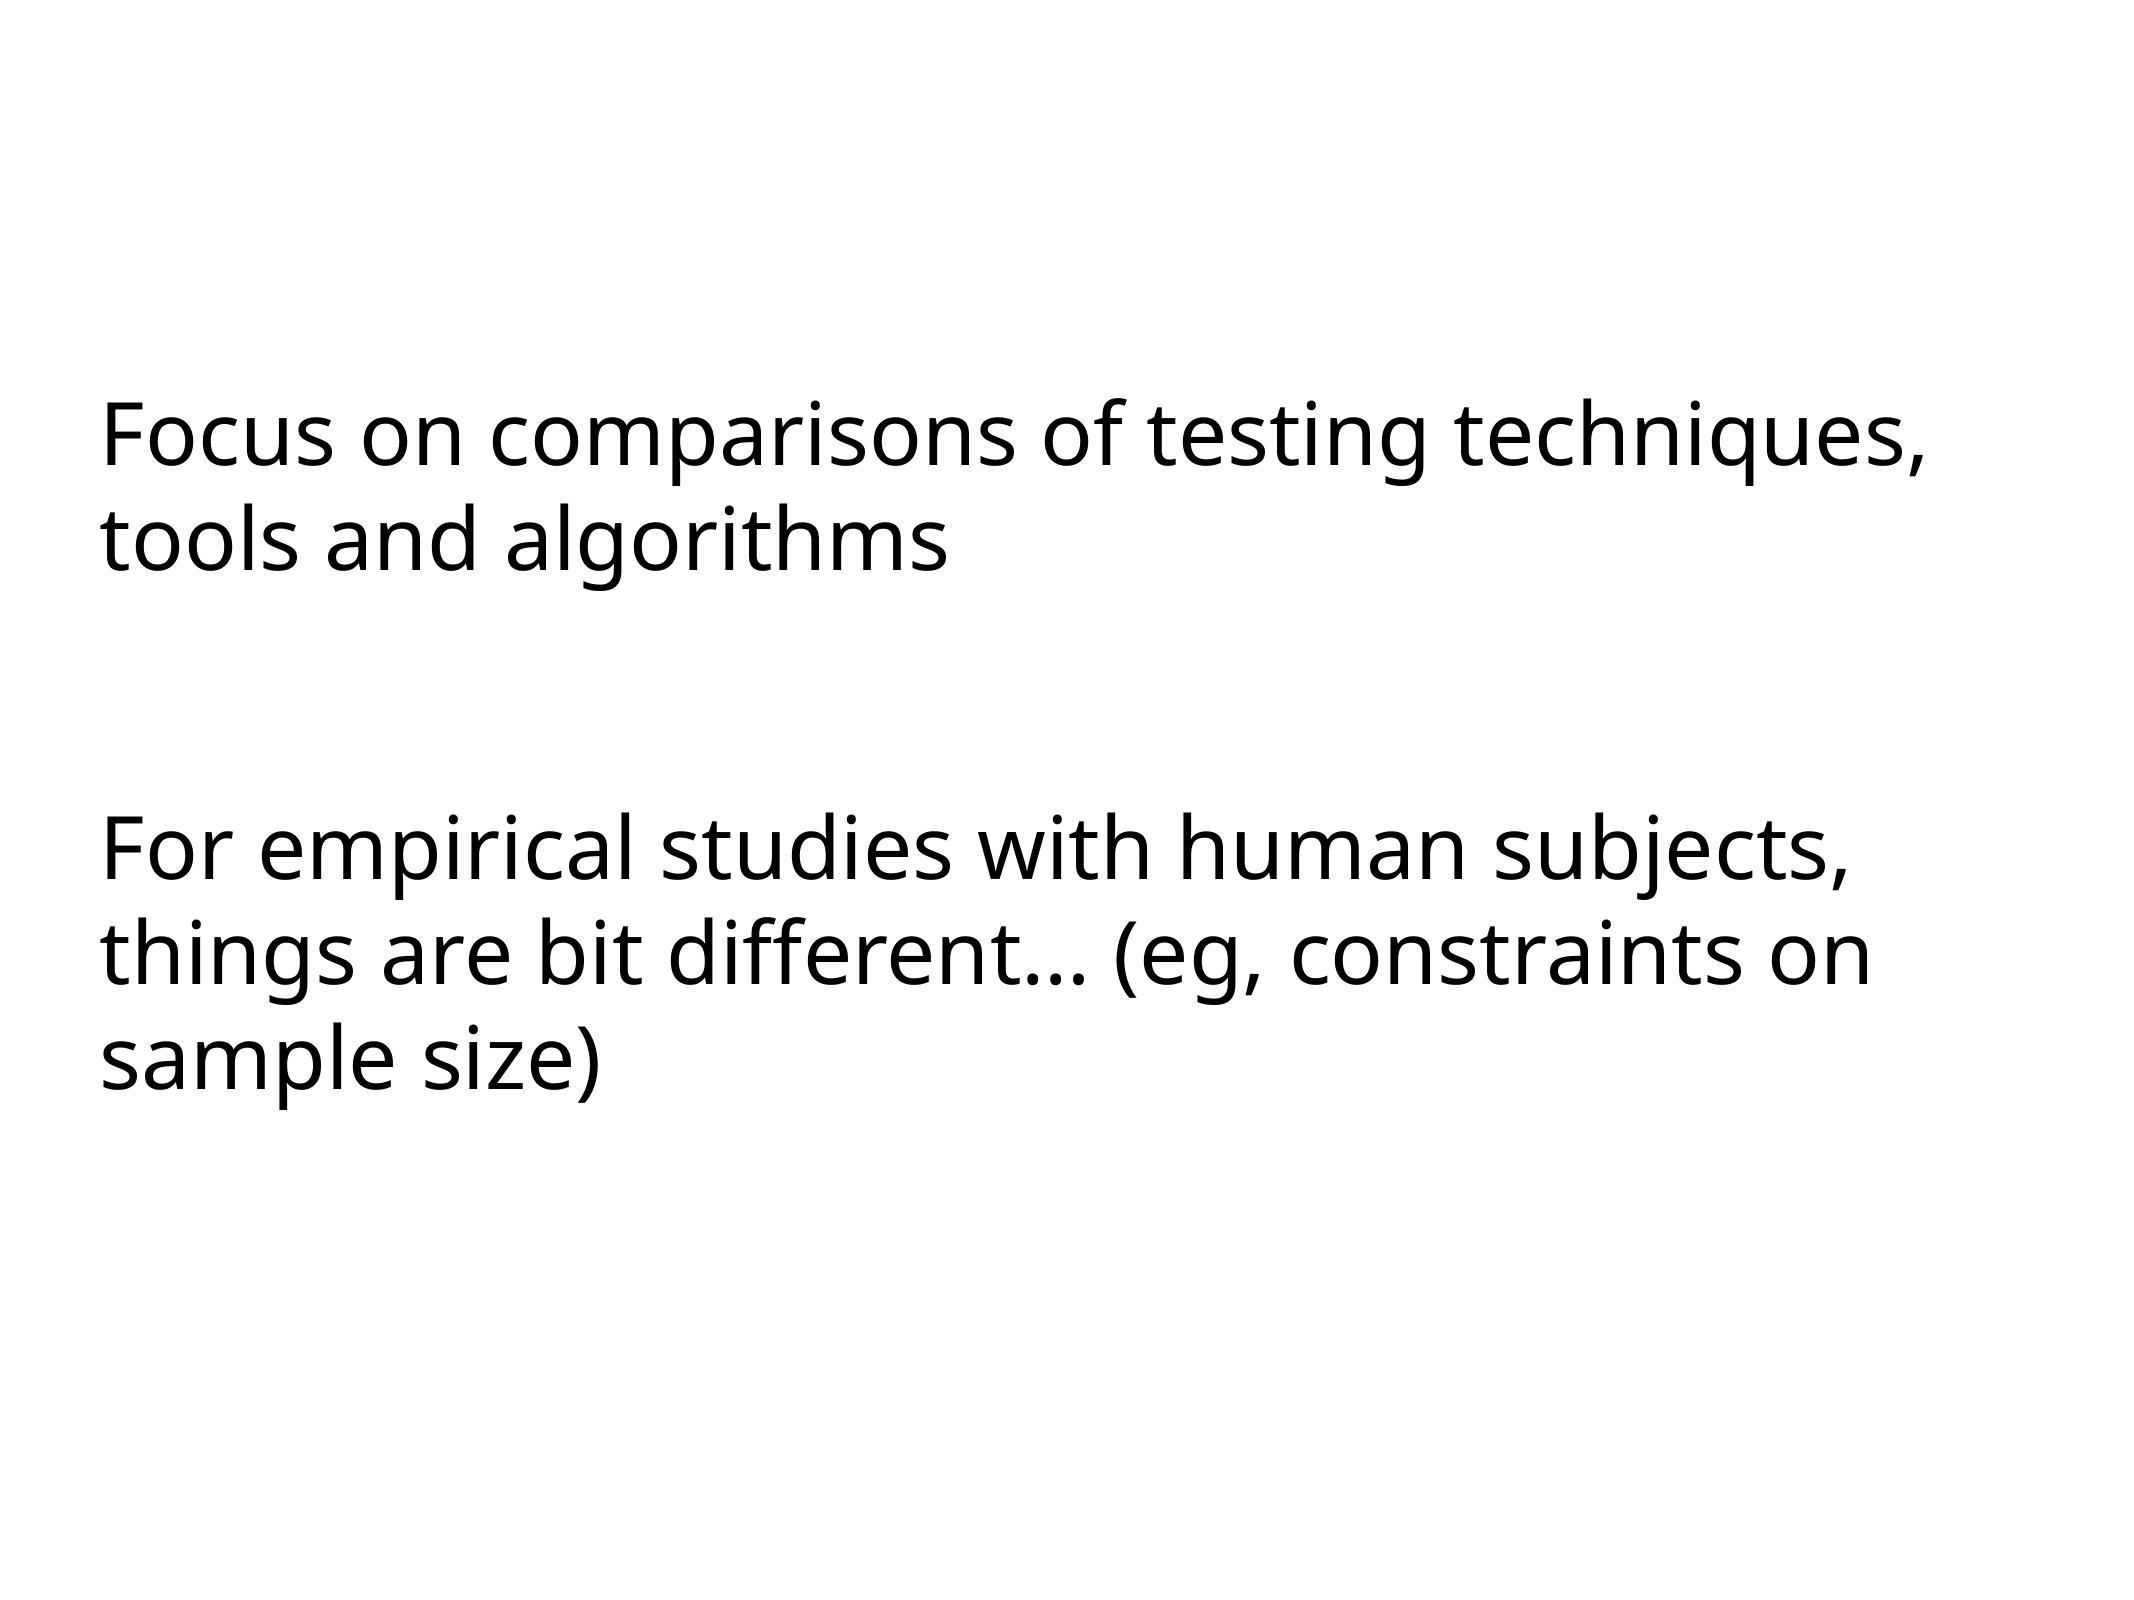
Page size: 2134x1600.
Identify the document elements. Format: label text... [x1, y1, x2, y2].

list Focus on comparisons of testing techniques, tools and algorithms For empirical studies with human subjects, things are bit different… (eg, constraints on sample size) [91, 86, 2043, 1399]
